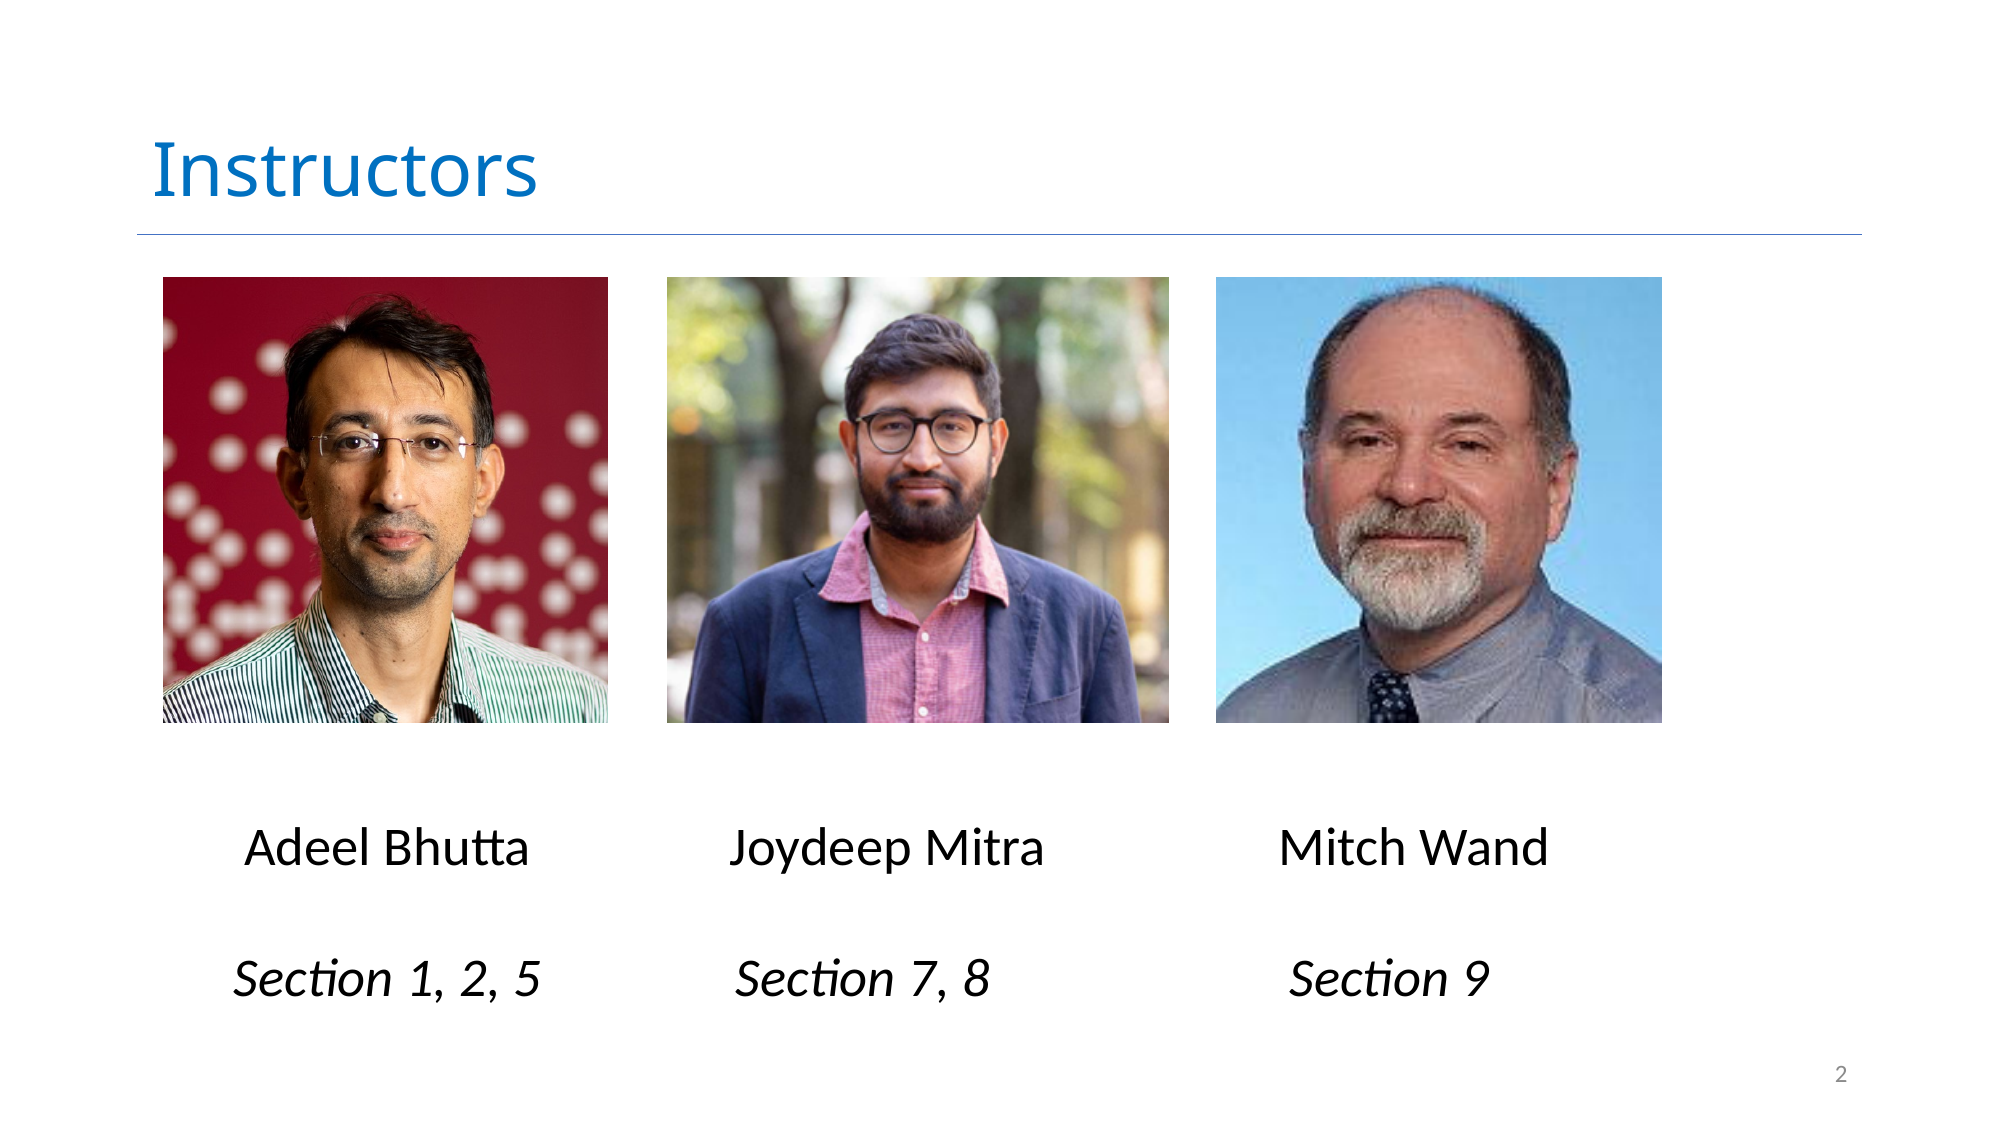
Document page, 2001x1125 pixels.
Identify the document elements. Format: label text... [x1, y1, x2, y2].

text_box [667, 277, 1169, 1018]
title Instructors [137, 3, 1863, 221]
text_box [1216, 277, 1662, 1018]
slide_number 2 [1412, 1042, 1863, 1103]
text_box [163, 277, 608, 1018]
